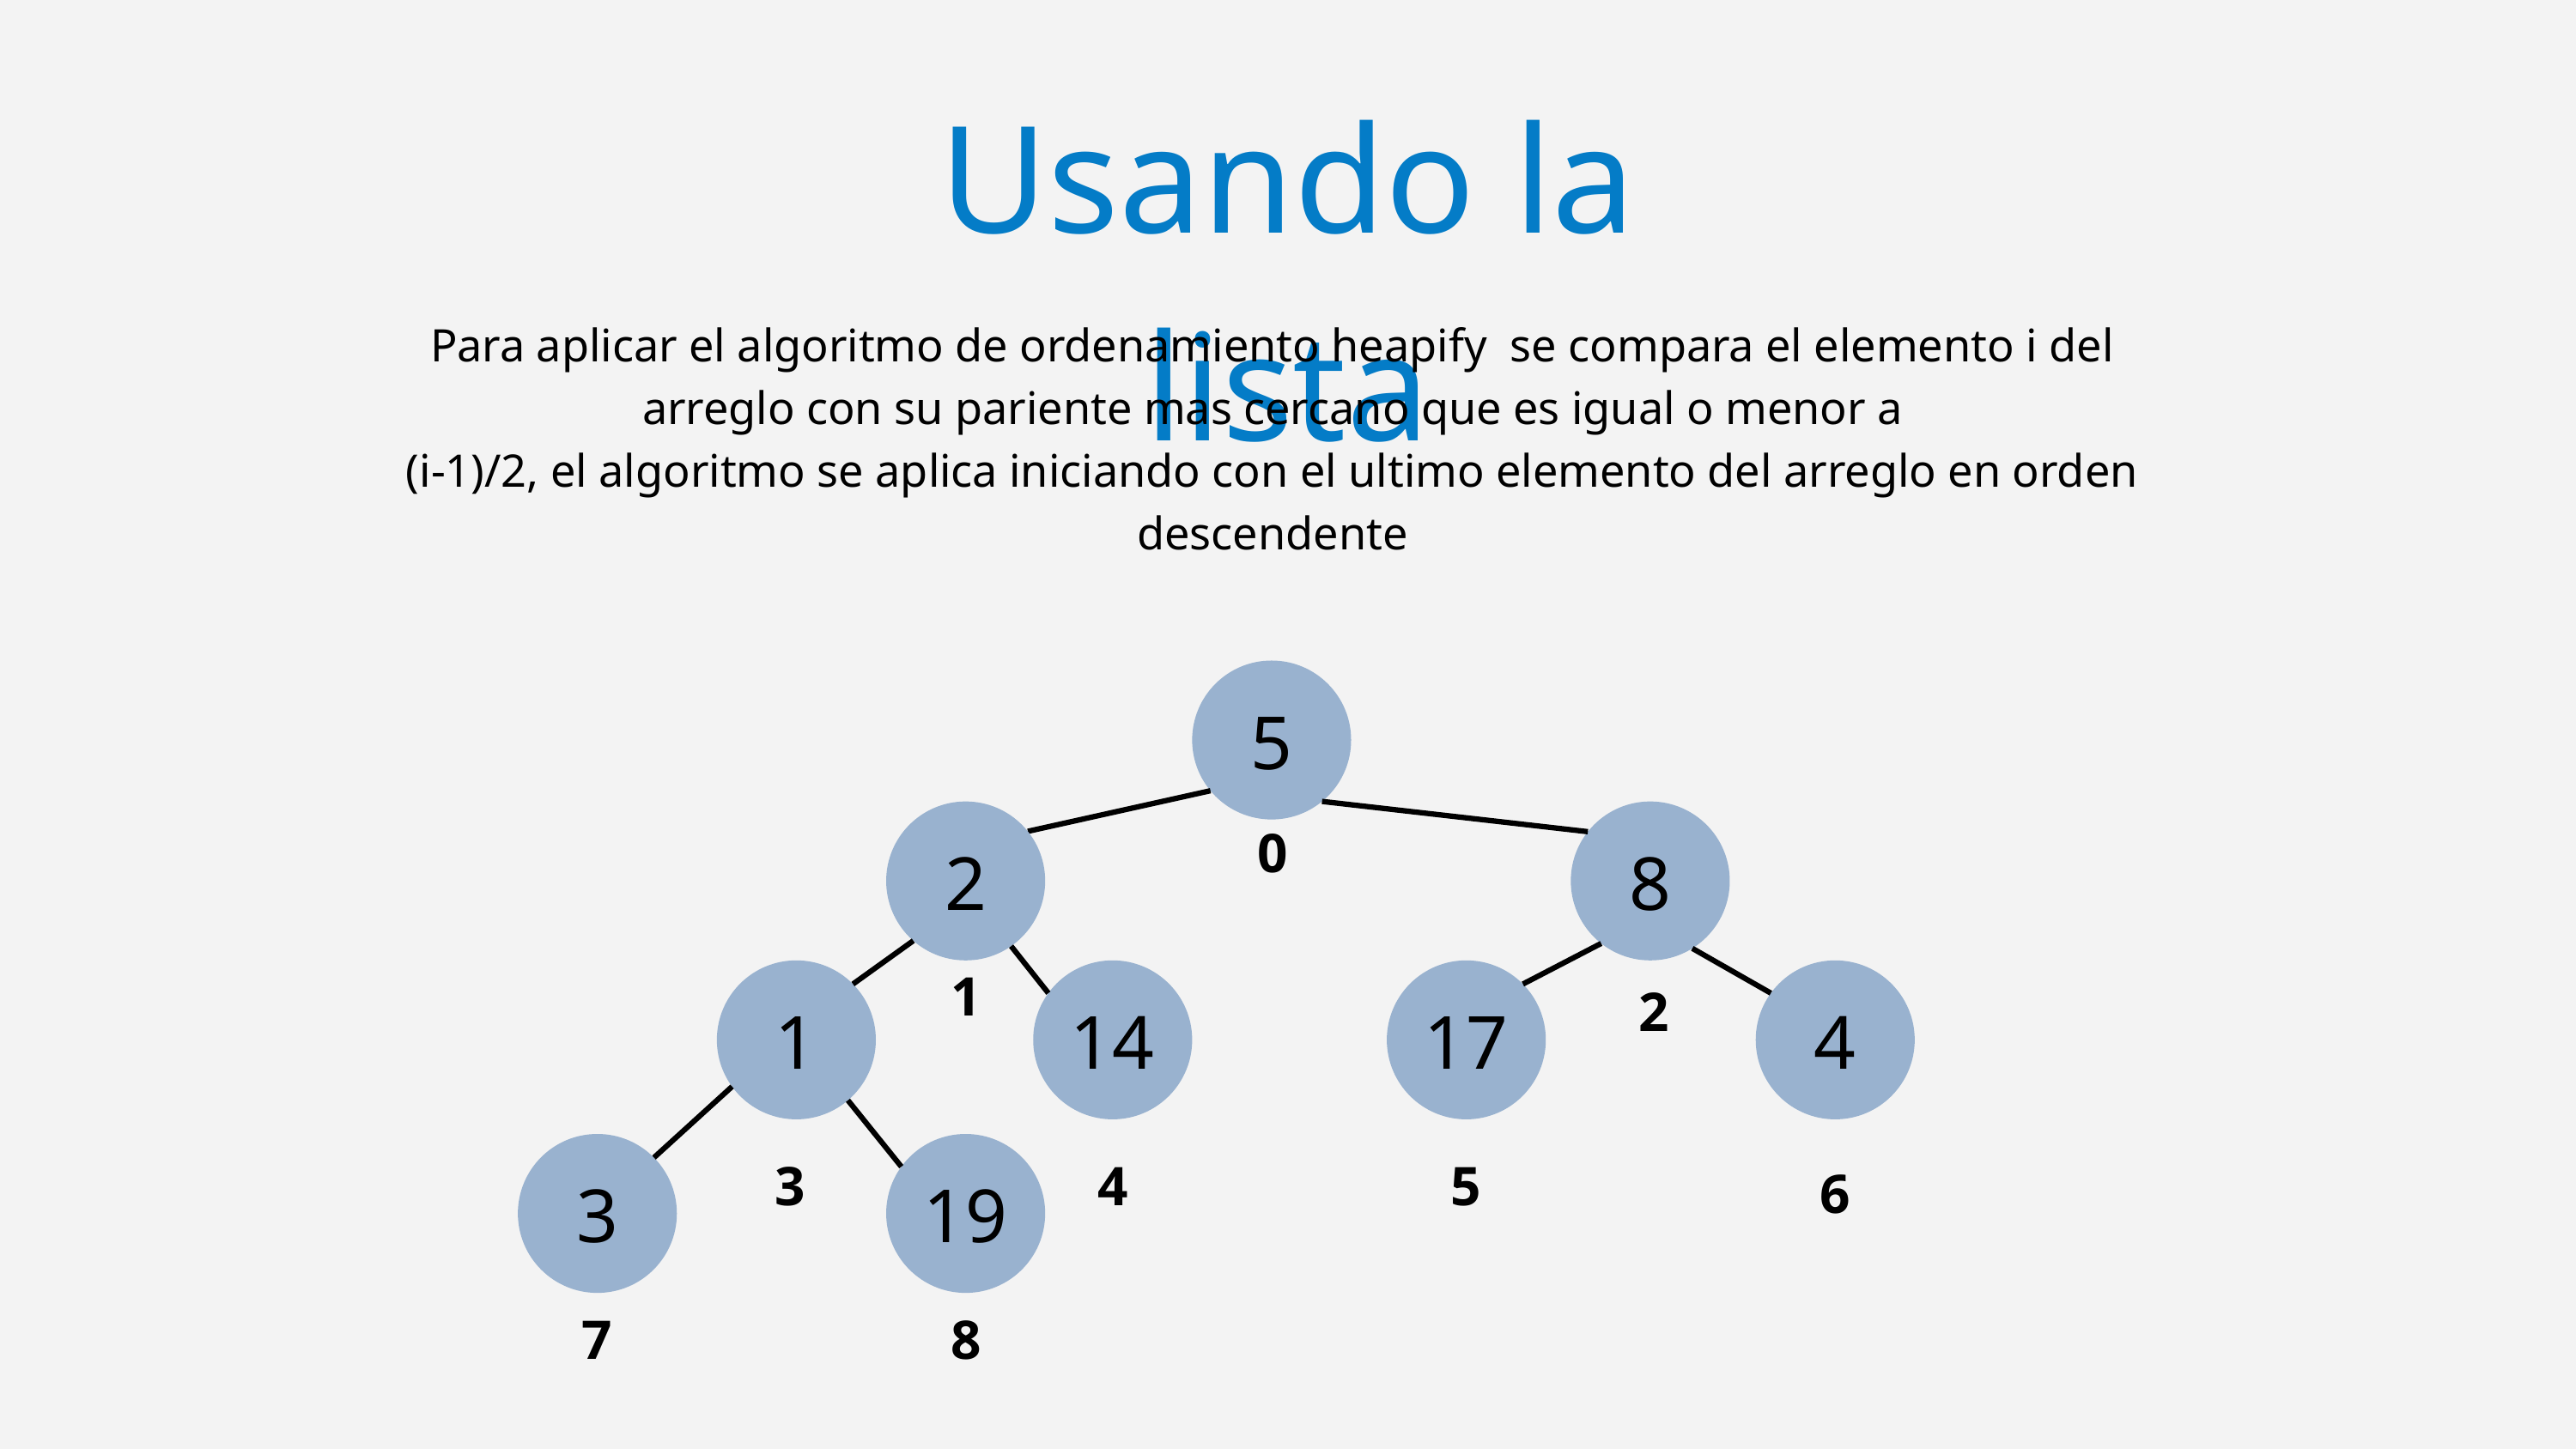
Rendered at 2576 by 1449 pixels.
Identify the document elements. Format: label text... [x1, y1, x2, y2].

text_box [1032, 960, 1193, 1120]
text_box 5 [1451, 1141, 1482, 1216]
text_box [517, 1133, 677, 1294]
text_box 0 [1257, 827, 1288, 884]
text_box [885, 1133, 1046, 1294]
text_box 1 [950, 967, 981, 1027]
text_box Usando la lista [819, 54, 1757, 307]
text_box 8 [950, 1300, 981, 1370]
text_box 7 [582, 1300, 613, 1370]
text_box 3 [775, 1141, 805, 1216]
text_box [1571, 801, 1730, 961]
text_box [716, 960, 877, 1120]
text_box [1386, 960, 1546, 1120]
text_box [1755, 960, 1916, 1120]
text_box Para aplicar el algoritmo de ordenamiento heapify se compara el elemento i del arreglo con su pariente mas cercano que es igual o menor a (i-1)/2, el algoritmo se aplica iniciando con el ultimo elemento del arreglo en orden descendente [378, 307, 2167, 559]
text_box 2 [1638, 967, 1669, 1043]
text_box 6 [1820, 1149, 1850, 1224]
text_box 4 [1097, 1141, 1128, 1216]
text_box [885, 801, 1046, 961]
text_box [1192, 660, 1352, 820]
